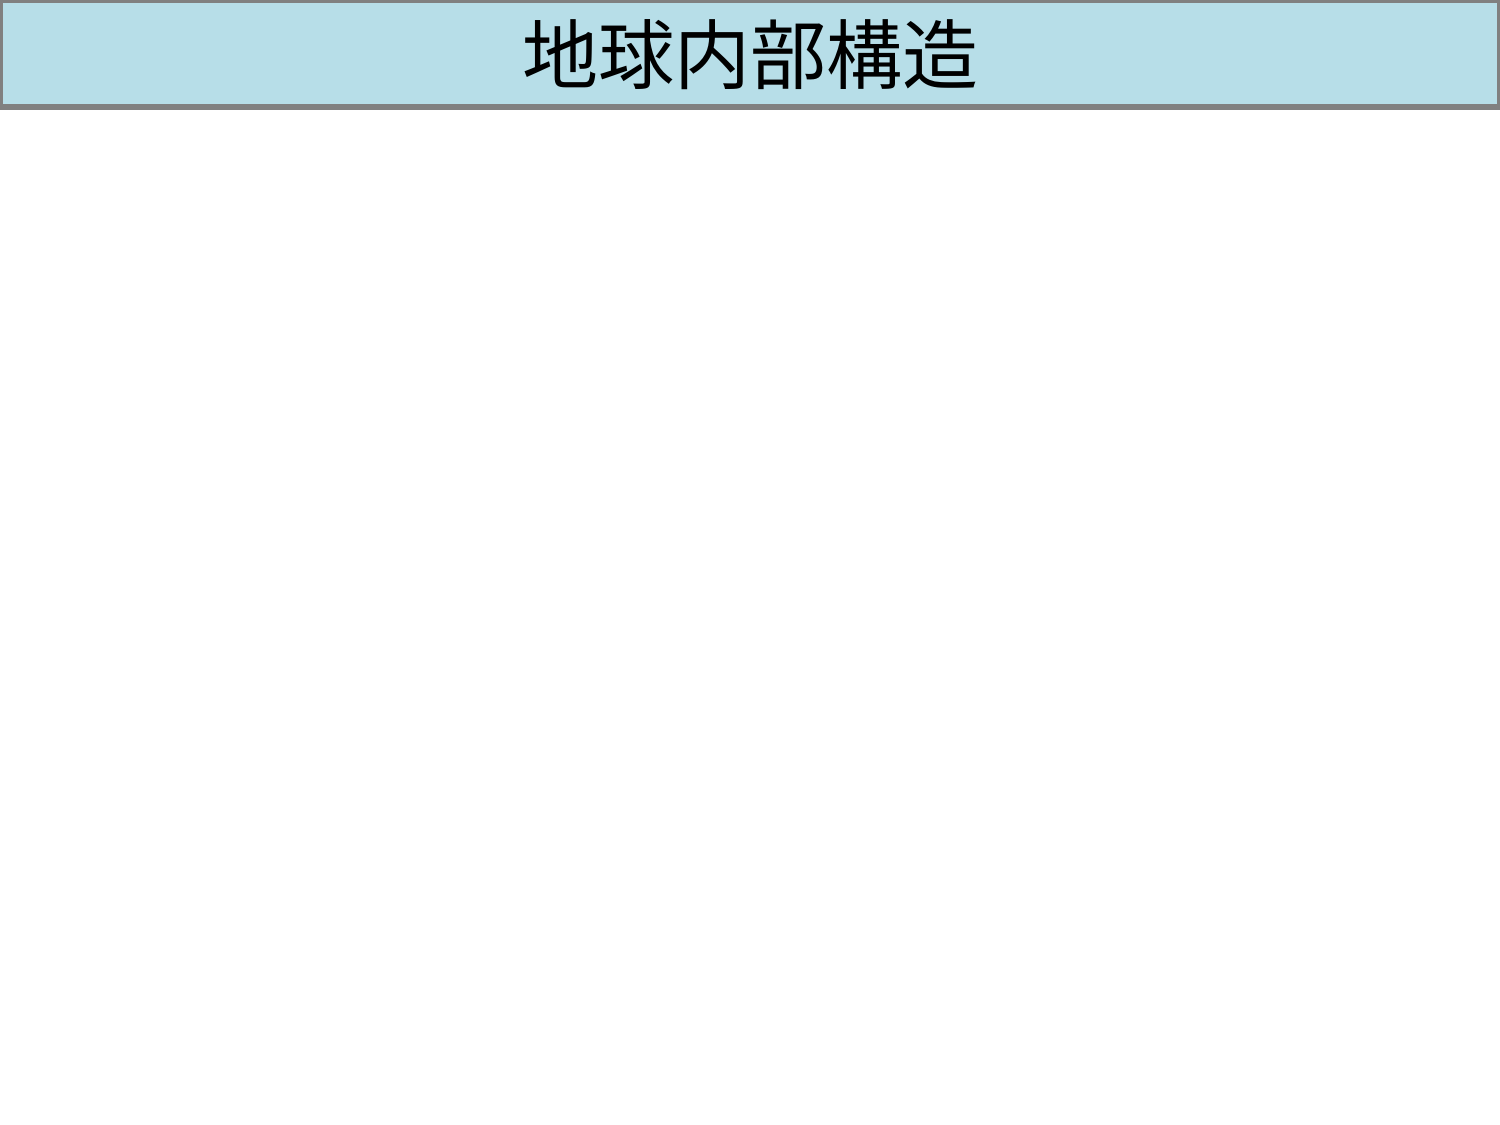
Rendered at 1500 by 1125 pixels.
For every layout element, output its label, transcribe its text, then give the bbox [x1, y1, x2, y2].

title 地球内部構造 [0, 0, 1500, 107]
